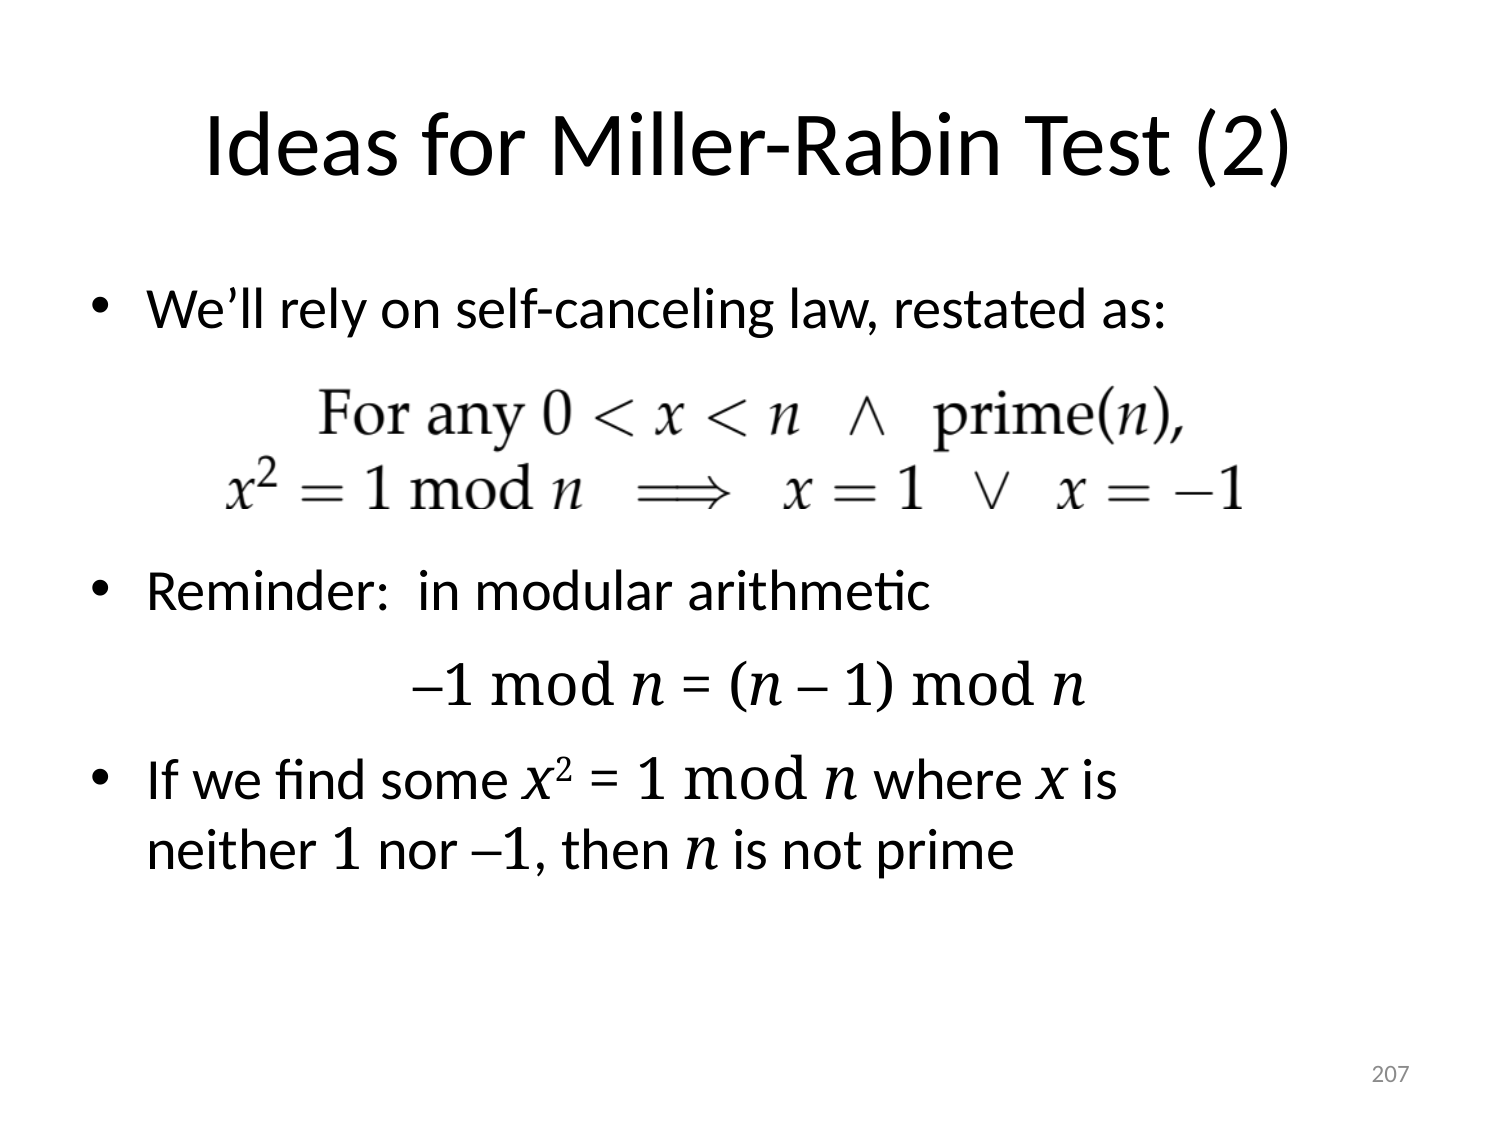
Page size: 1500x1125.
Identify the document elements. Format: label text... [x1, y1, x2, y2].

picture [224, 385, 1242, 510]
list We’ll rely on self-canceling law, restated as: Reminder: in modular arithmetic –1 mod n = (n – 1) mod n If we find some x2 = 1 mod n where x is neither 1 nor –1, then n is not prime [75, 262, 1425, 1005]
title Ideas for Miller-Rabin Test (2) [75, 45, 1425, 233]
slide_number 207 [1074, 1042, 1425, 1103]
